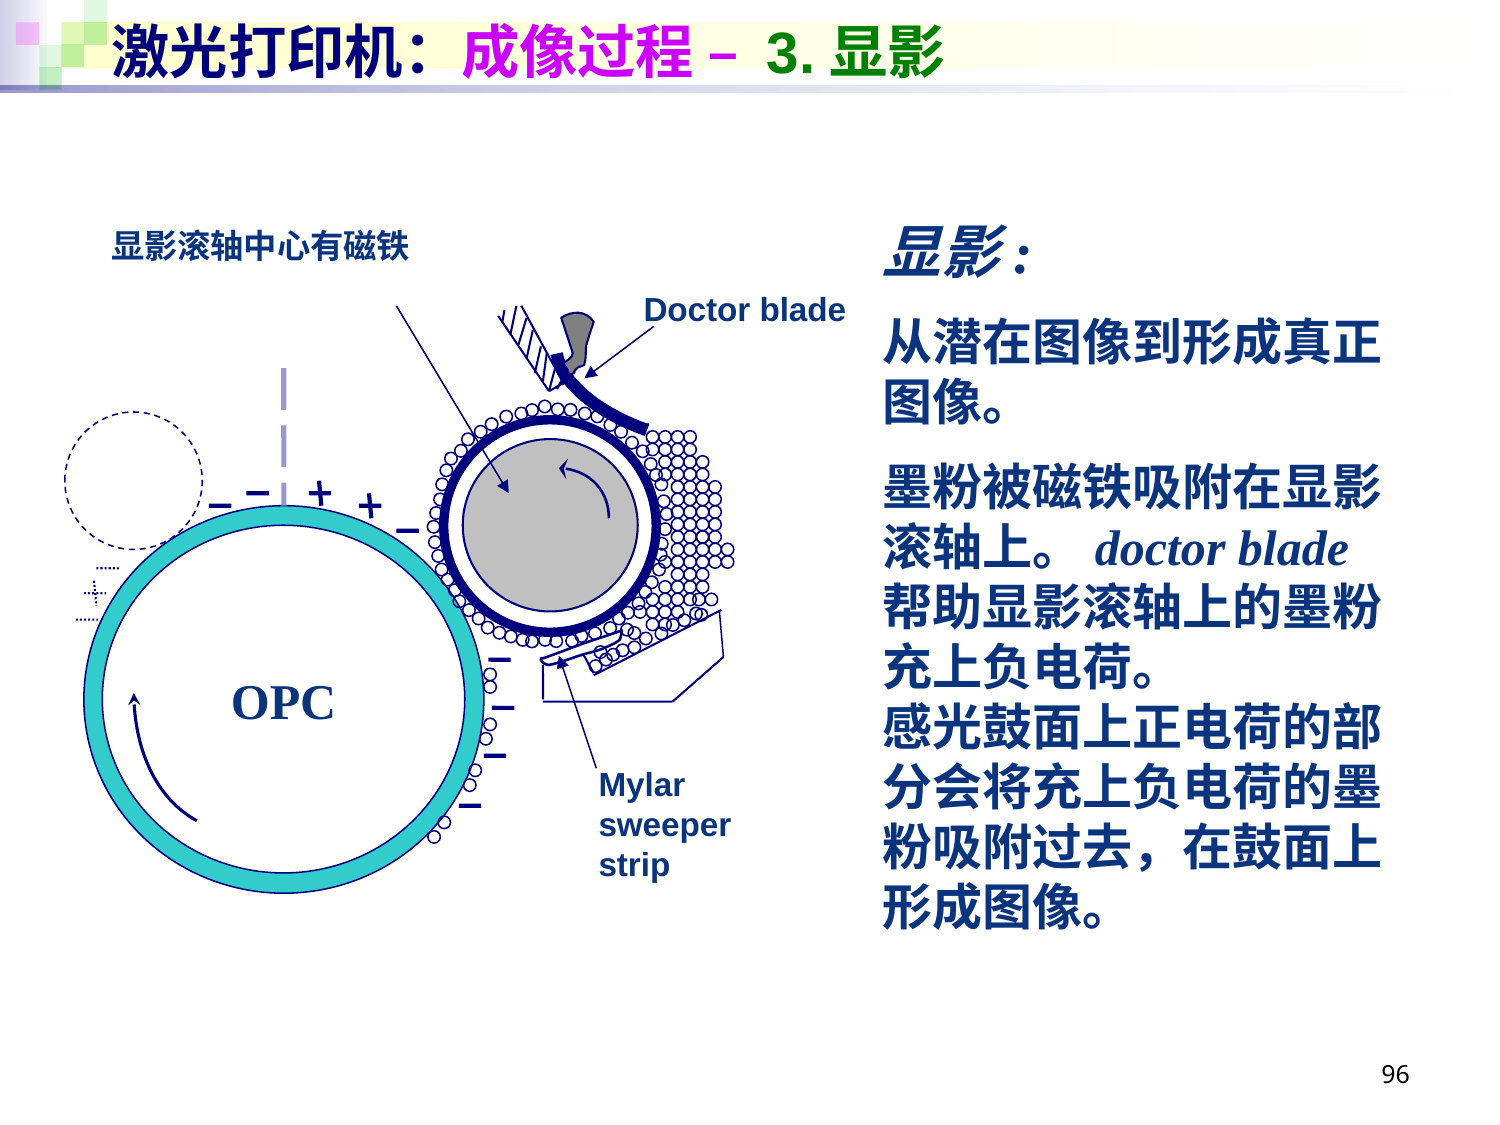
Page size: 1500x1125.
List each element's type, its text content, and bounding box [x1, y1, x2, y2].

text_box 显影: 从潜在图像到形成真正图像。 墨粉被磁铁吸附在显影滚轴上。doctor blade 帮助显影滚轴上的墨粉充上负电荷。 感光鼓面上正电荷的部分会将充上负电荷的墨粉吸附过去，在鼓面上形成图像。 [868, 208, 1437, 943]
title 激光打印机：成像过程 – 3.显影 [96, 6, 1448, 94]
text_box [64, 217, 867, 894]
slide_number 96 [1074, 1024, 1426, 1101]
